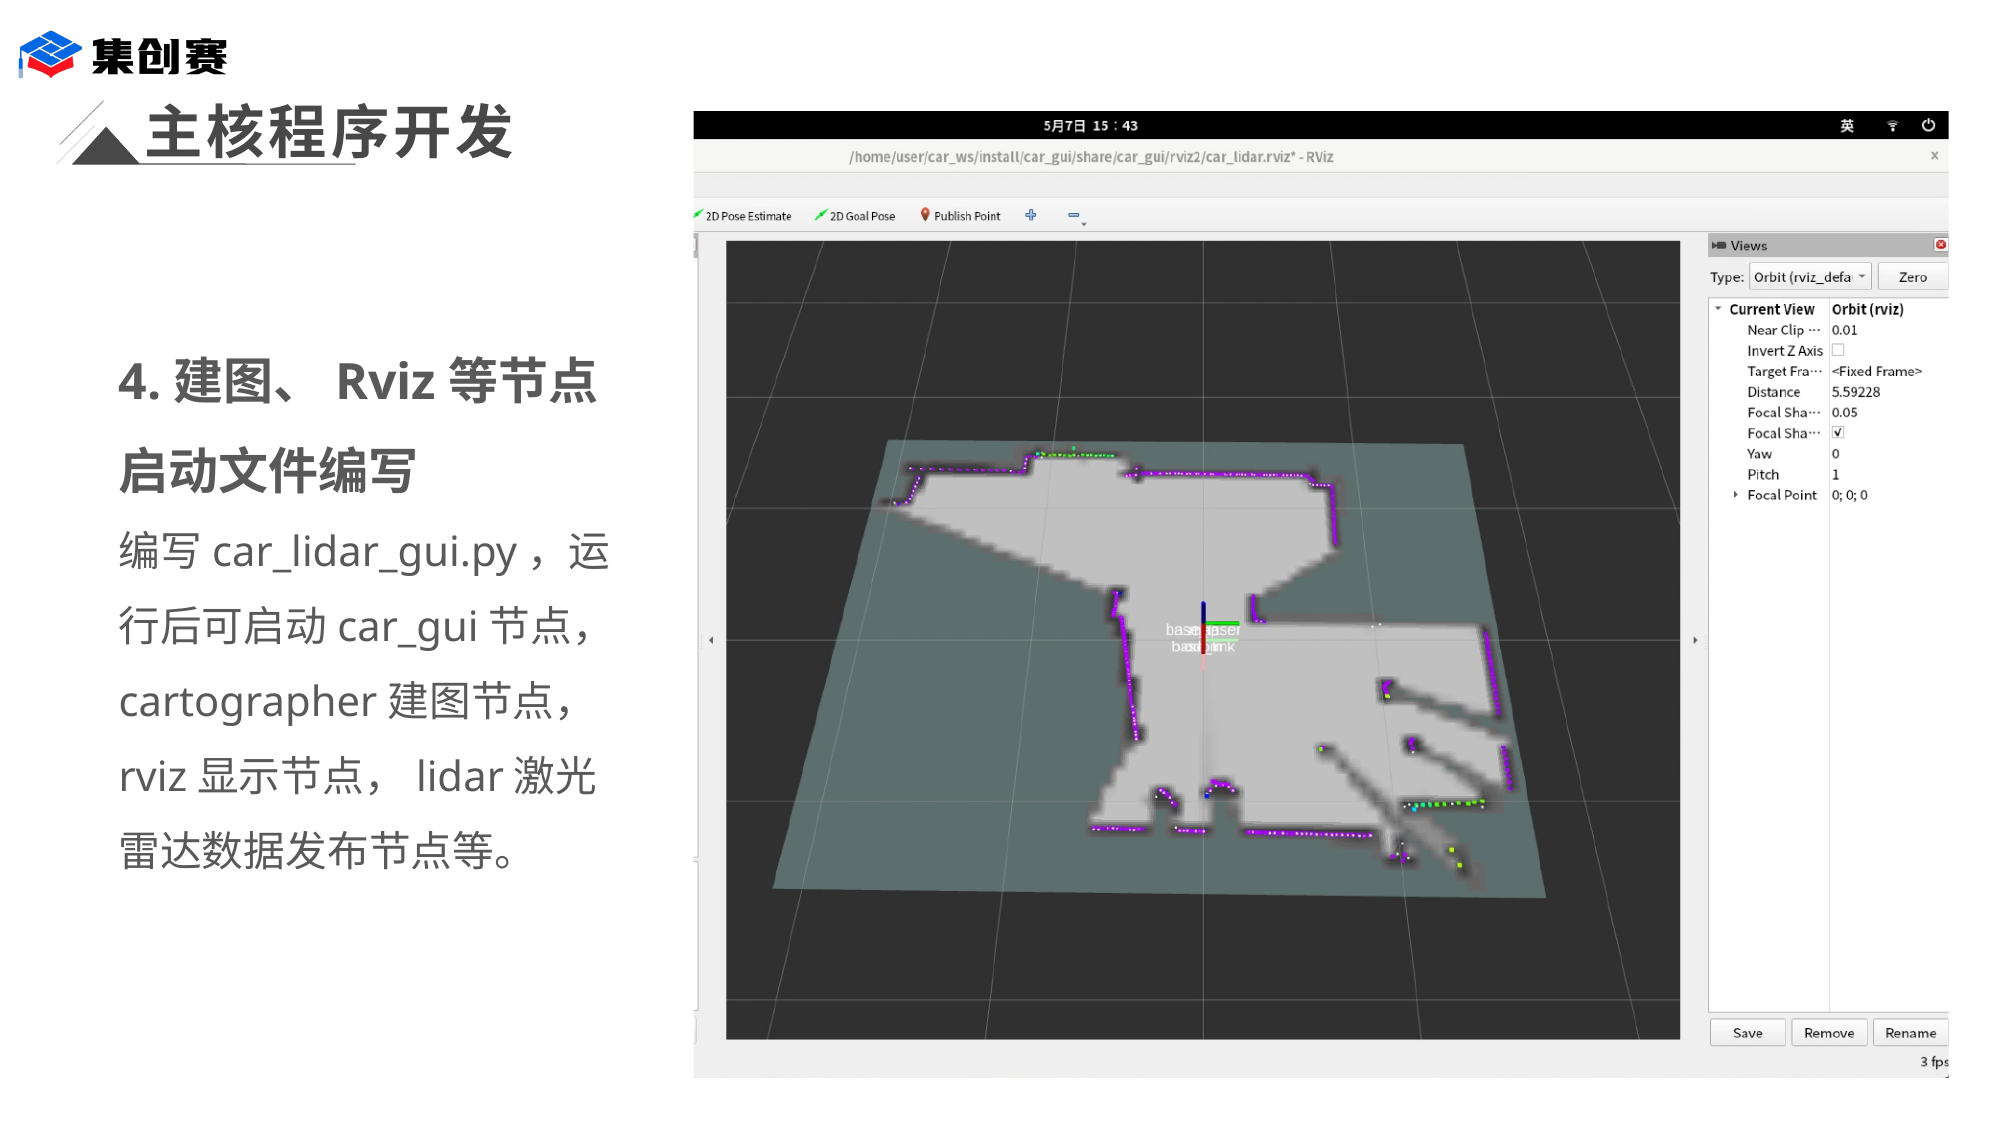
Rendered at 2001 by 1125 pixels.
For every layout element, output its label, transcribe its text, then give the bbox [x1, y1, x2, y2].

picture [0, 0, 252, 112]
picture [693, 110, 1949, 1078]
text_box 4.建图、Rviz等节点启动文件编写 编写car_lidar_gui.py，运行后可启动car_gui节点，cartographer建图节点，rviz显示节点，lidar激光雷达数据发布节点等。 [103, 312, 636, 882]
text_box 主核程序开发 [254, 95, 547, 166]
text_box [49, 122, 356, 165]
